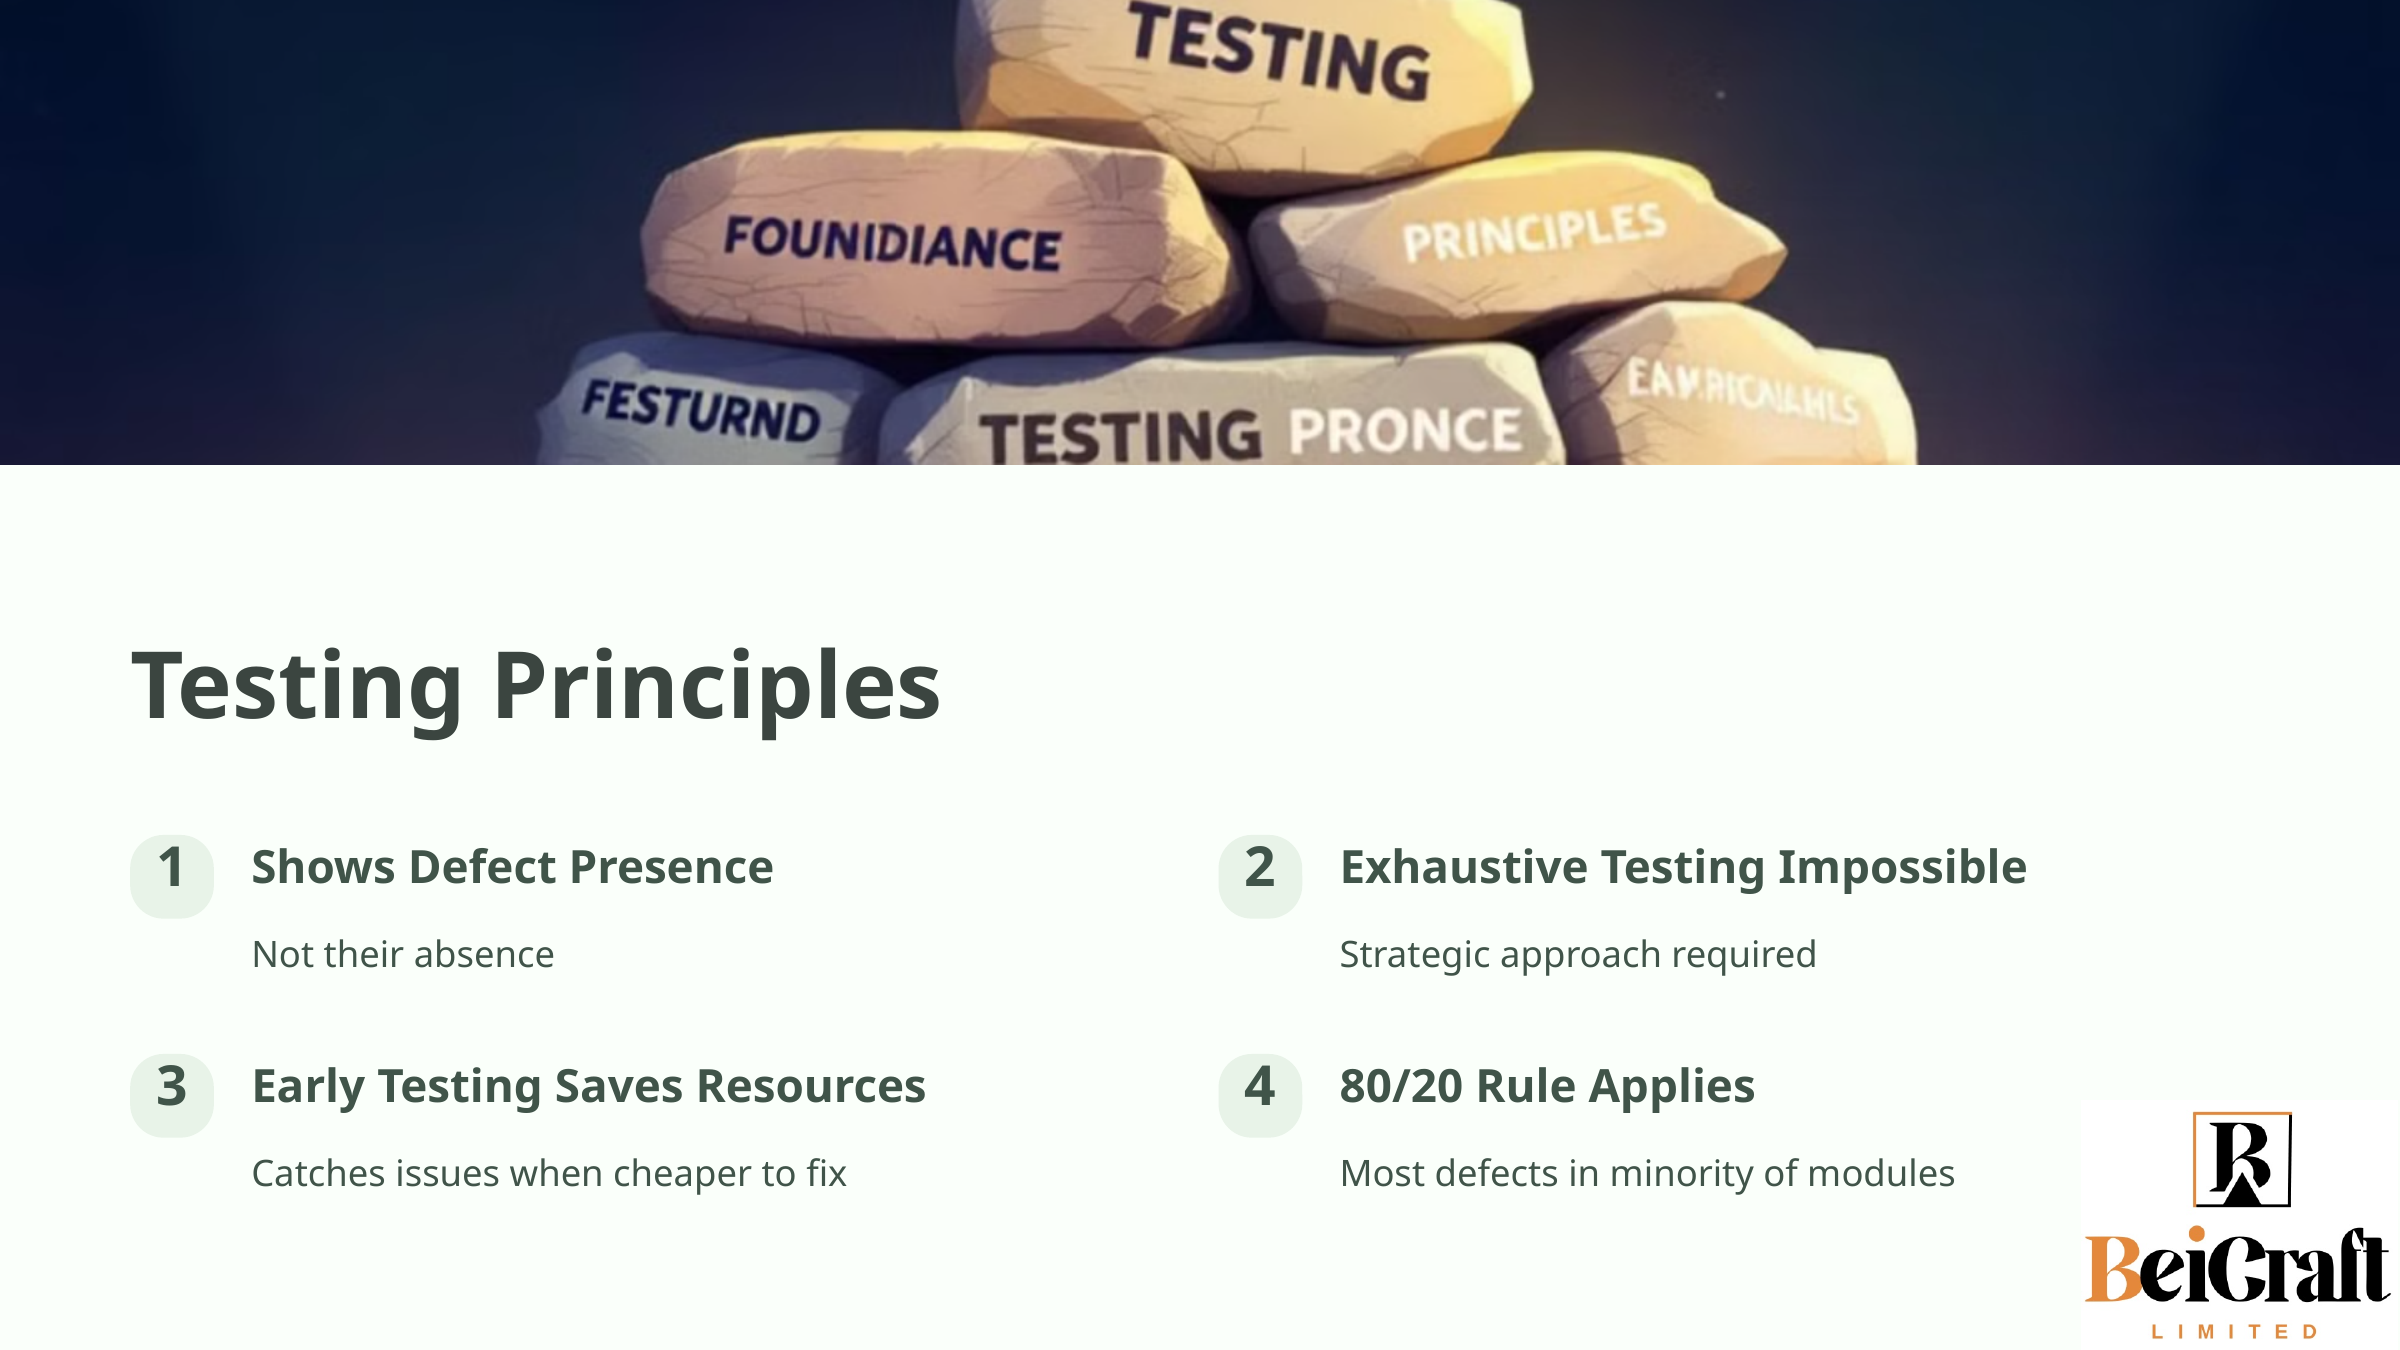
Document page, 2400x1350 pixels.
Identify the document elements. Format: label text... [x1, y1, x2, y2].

text_box 4 [1232, 1061, 1289, 1131]
text_box Most defects in minority of modules [1339, 1134, 2081, 1194]
text_box Testing Principles [130, 621, 1061, 738]
text_box [1218, 1053, 1303, 1138]
picture [2081, 1100, 2398, 1350]
text_box 80/20 Rule Applies [1339, 1053, 1805, 1113]
text_box 3 [144, 1061, 200, 1131]
text_box Exhaustive Testing Impossible [1339, 834, 2058, 893]
text_box 2 [1232, 841, 1289, 912]
text_box [130, 1053, 214, 1138]
text_box 1 [144, 841, 200, 912]
text_box Not their absence [251, 915, 1182, 975]
text_box [130, 834, 214, 919]
text_box Early Testing Saves Resources [251, 1053, 963, 1113]
text_box Catches issues when cheaper to fix [251, 1134, 1182, 1194]
picture [0, 0, 2400, 466]
text_box [1218, 834, 1303, 919]
text_box Shows Defect Presence [251, 834, 797, 893]
text_box Strategic approach required [1339, 915, 2270, 975]
